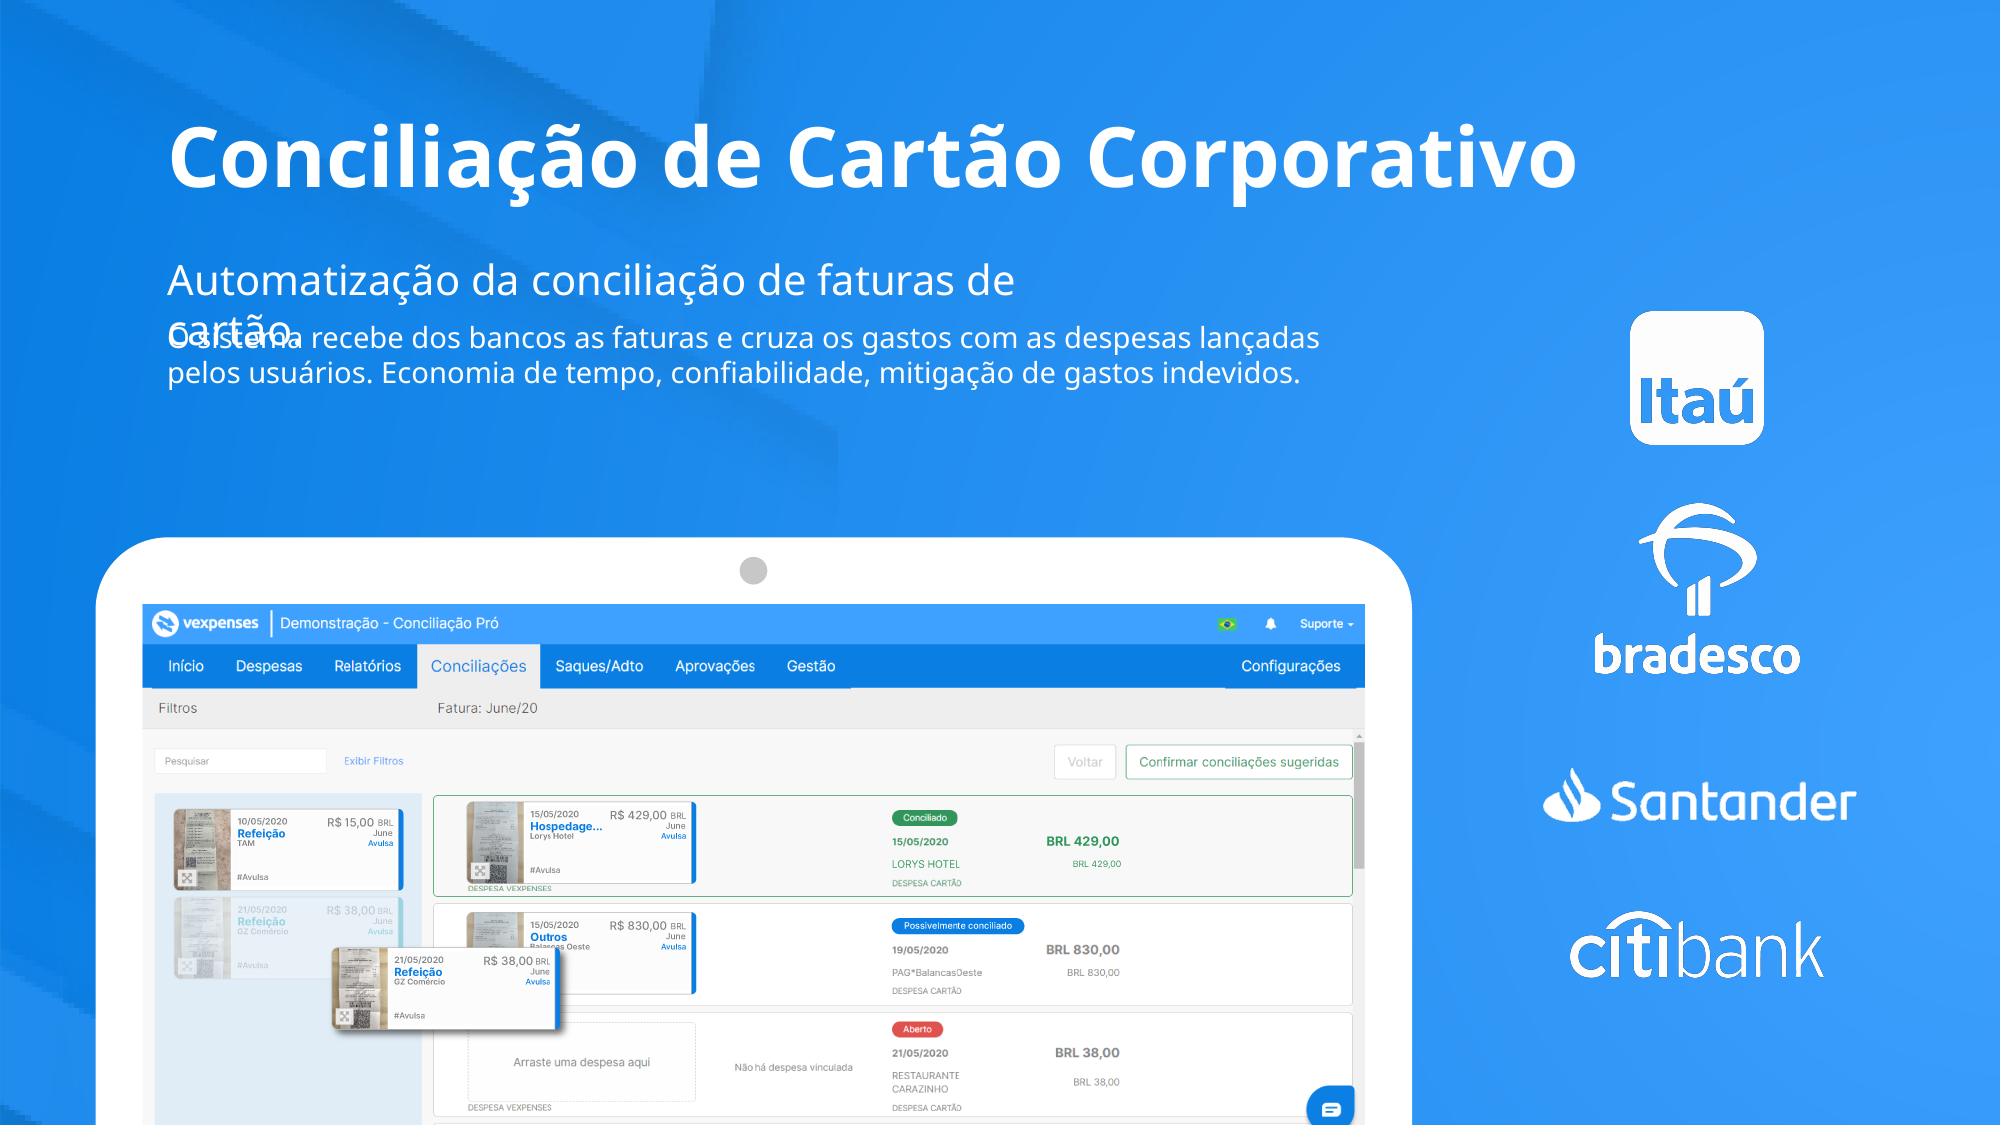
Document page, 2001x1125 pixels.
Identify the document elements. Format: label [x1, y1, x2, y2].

text_box [97, 539, 1410, 1125]
picture [0, 0, 2000, 1125]
